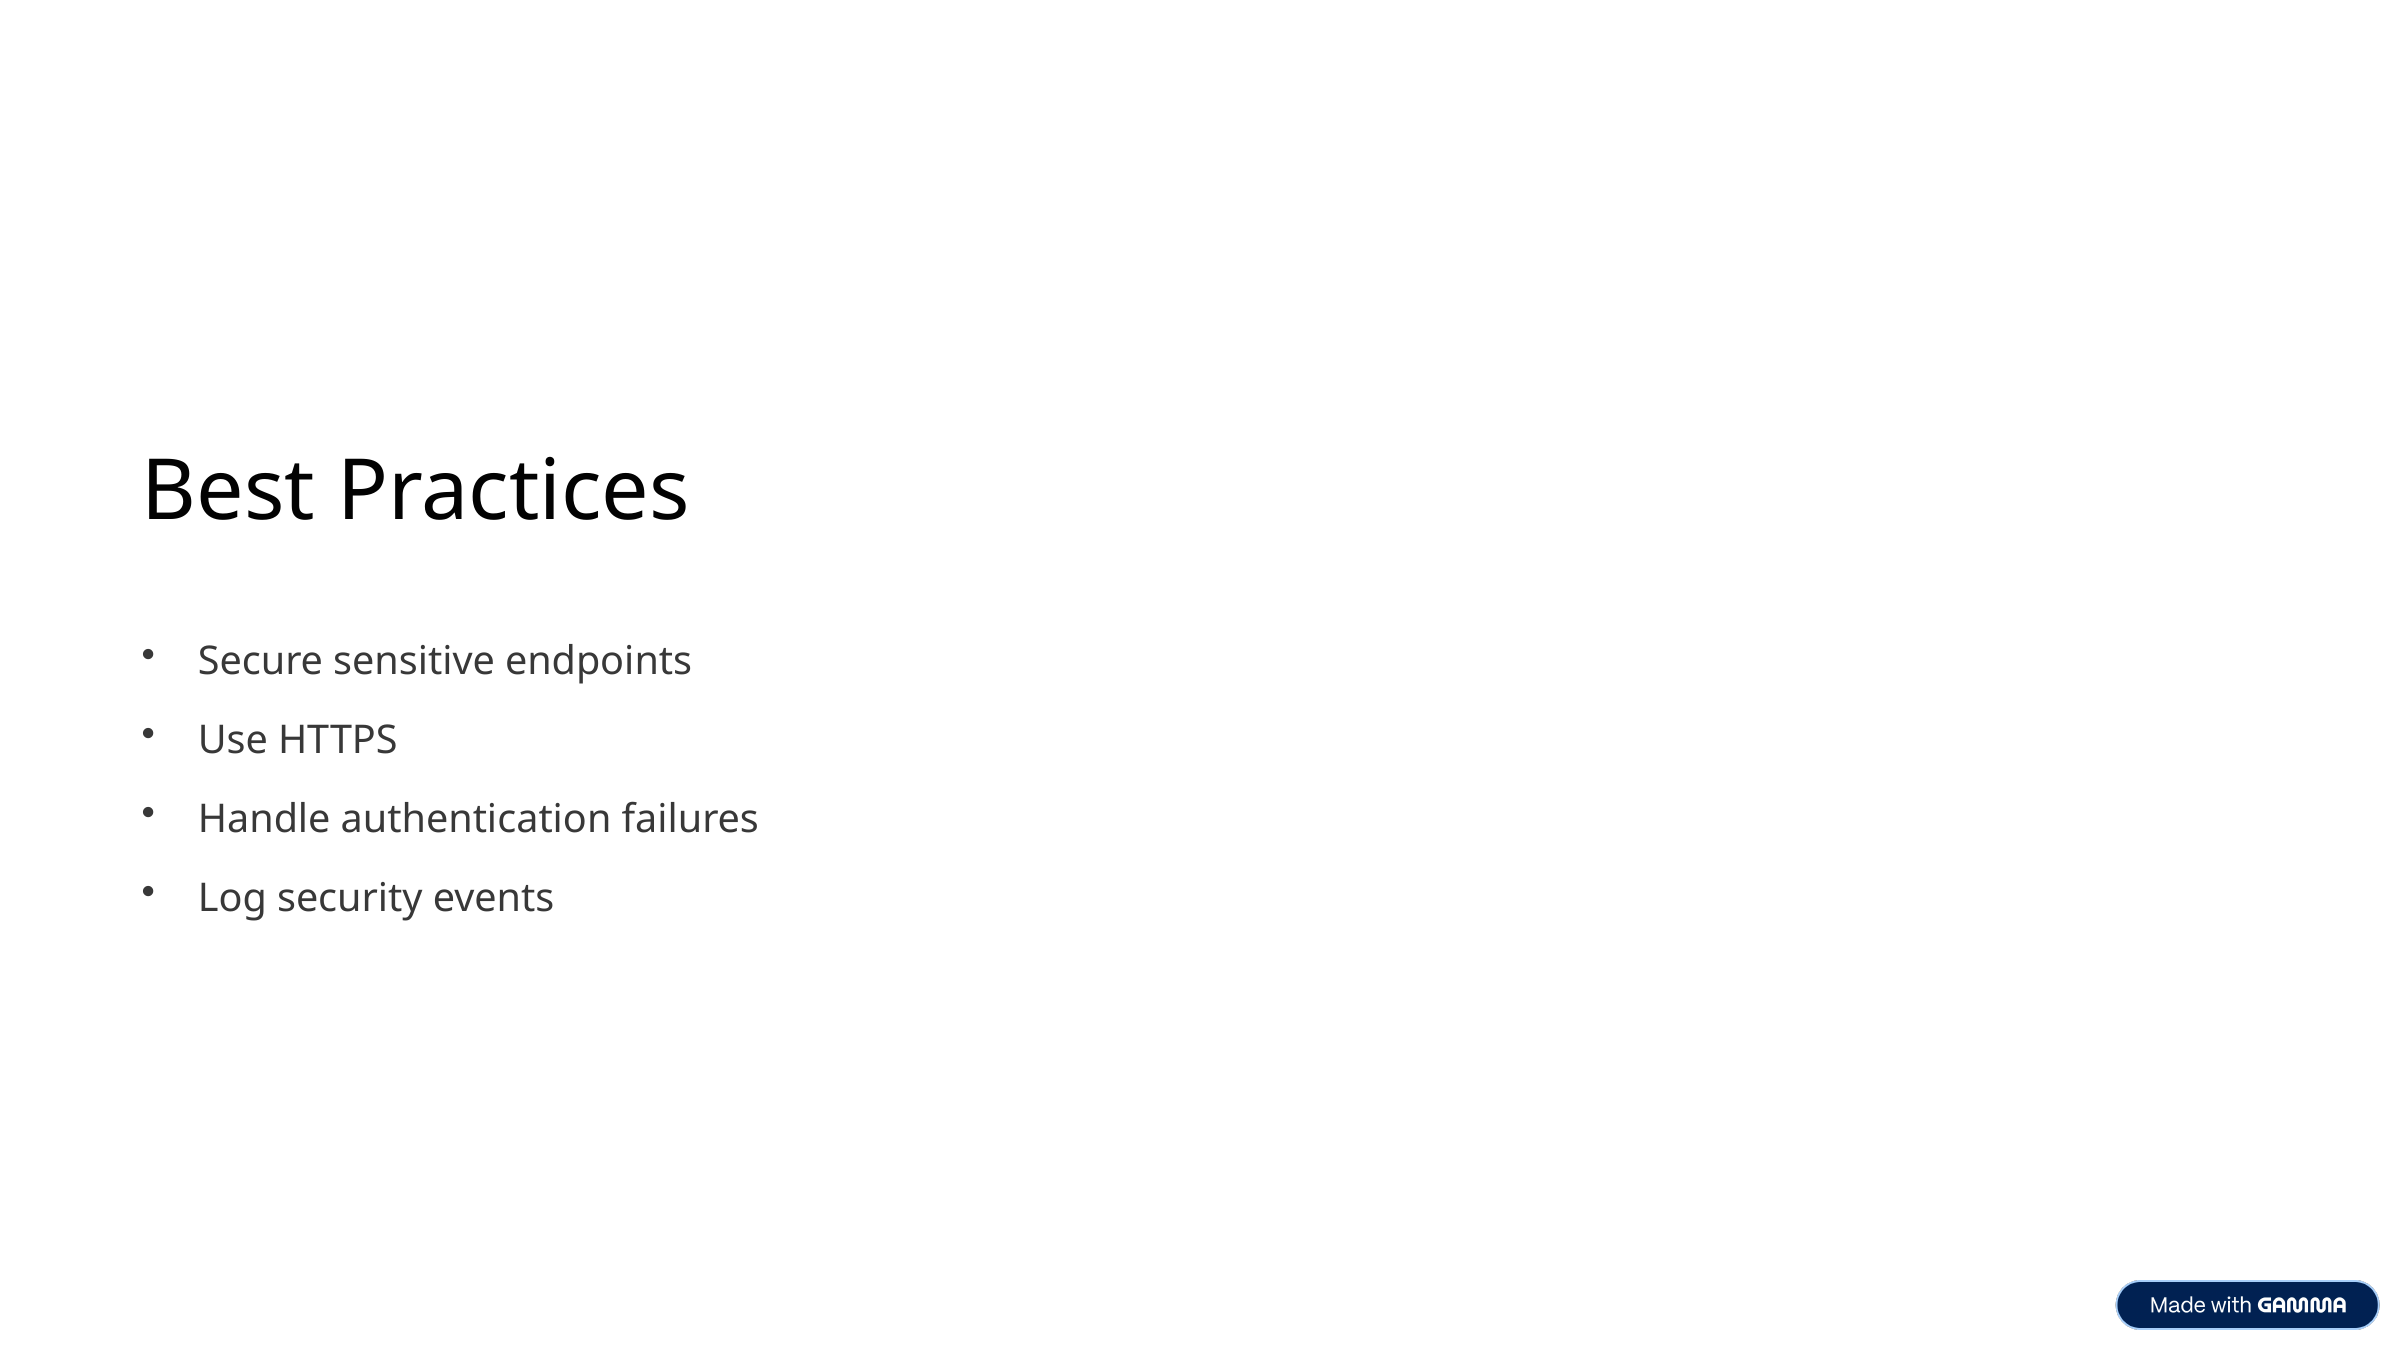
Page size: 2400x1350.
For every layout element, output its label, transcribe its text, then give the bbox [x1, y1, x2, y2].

text_box Log security events [141, 854, 2259, 920]
text_box Best Practices [141, 430, 993, 537]
picture [2106, 1271, 2389, 1339]
text_box Secure sensitive endpoints [141, 617, 2259, 683]
text_box Use HTTPS [141, 696, 2259, 762]
text_box Handle authentication failures [141, 775, 2259, 841]
